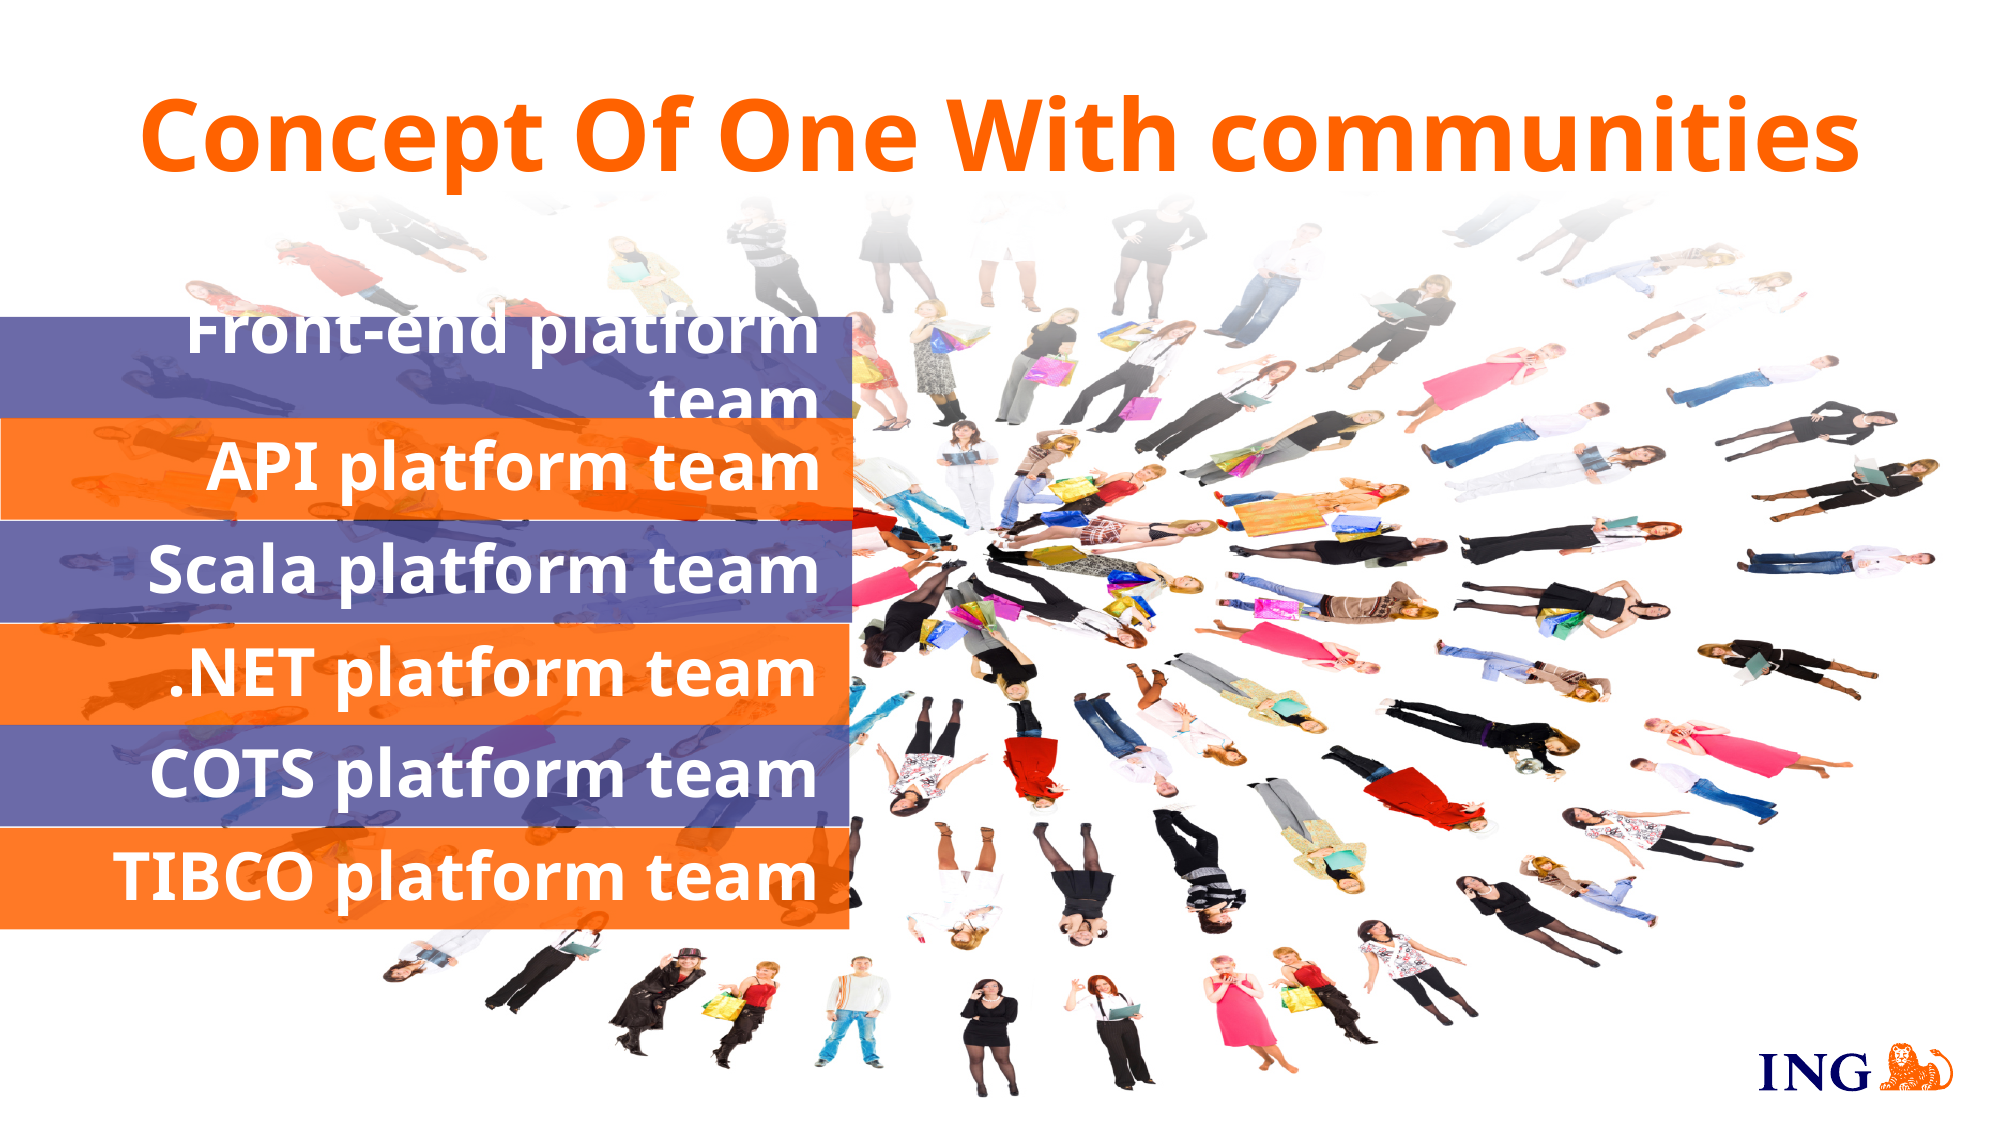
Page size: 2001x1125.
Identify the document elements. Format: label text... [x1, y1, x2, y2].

text_box Scala platform team [0, 520, 853, 624]
picture [0, 0, 2001, 1125]
text_box COTS platform team [0, 724, 850, 827]
title Concept Of One With communities [137, 42, 1952, 236]
text_box [0, 0, 2000, 521]
text_box .NET platform team [0, 623, 850, 724]
text_box TIBCO platform team [0, 827, 850, 931]
text_box API platform team [0, 417, 854, 521]
text_box Front-end platform team [0, 316, 853, 417]
